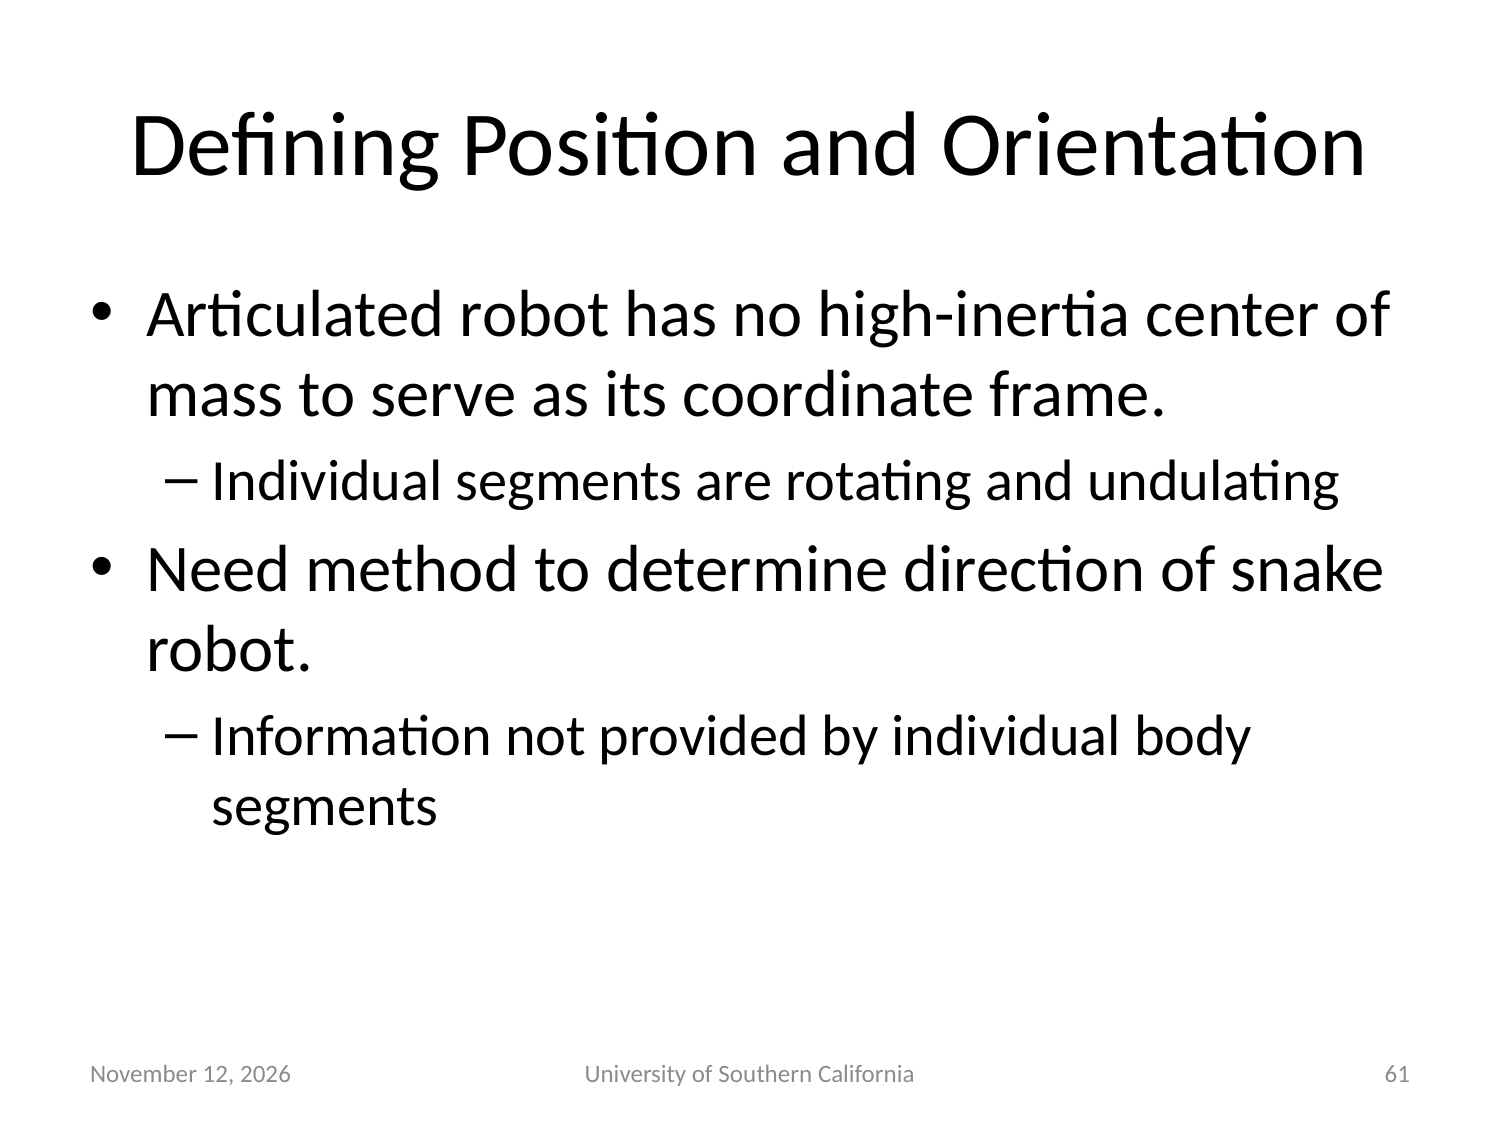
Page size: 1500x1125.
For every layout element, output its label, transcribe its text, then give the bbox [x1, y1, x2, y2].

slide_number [75, 1042, 425, 1103]
title Defining Position and Orientation [75, 45, 1425, 233]
list Articulated robot has no high-inertia center of mass to serve as its coordinate frame. Individual segments are rotating and undulating Need method to determine direction of snake robot. Information not provided by individual body segments [75, 262, 1425, 1005]
footer University of Southern California [512, 1042, 988, 1103]
slide_number 61 [1074, 1042, 1425, 1103]
